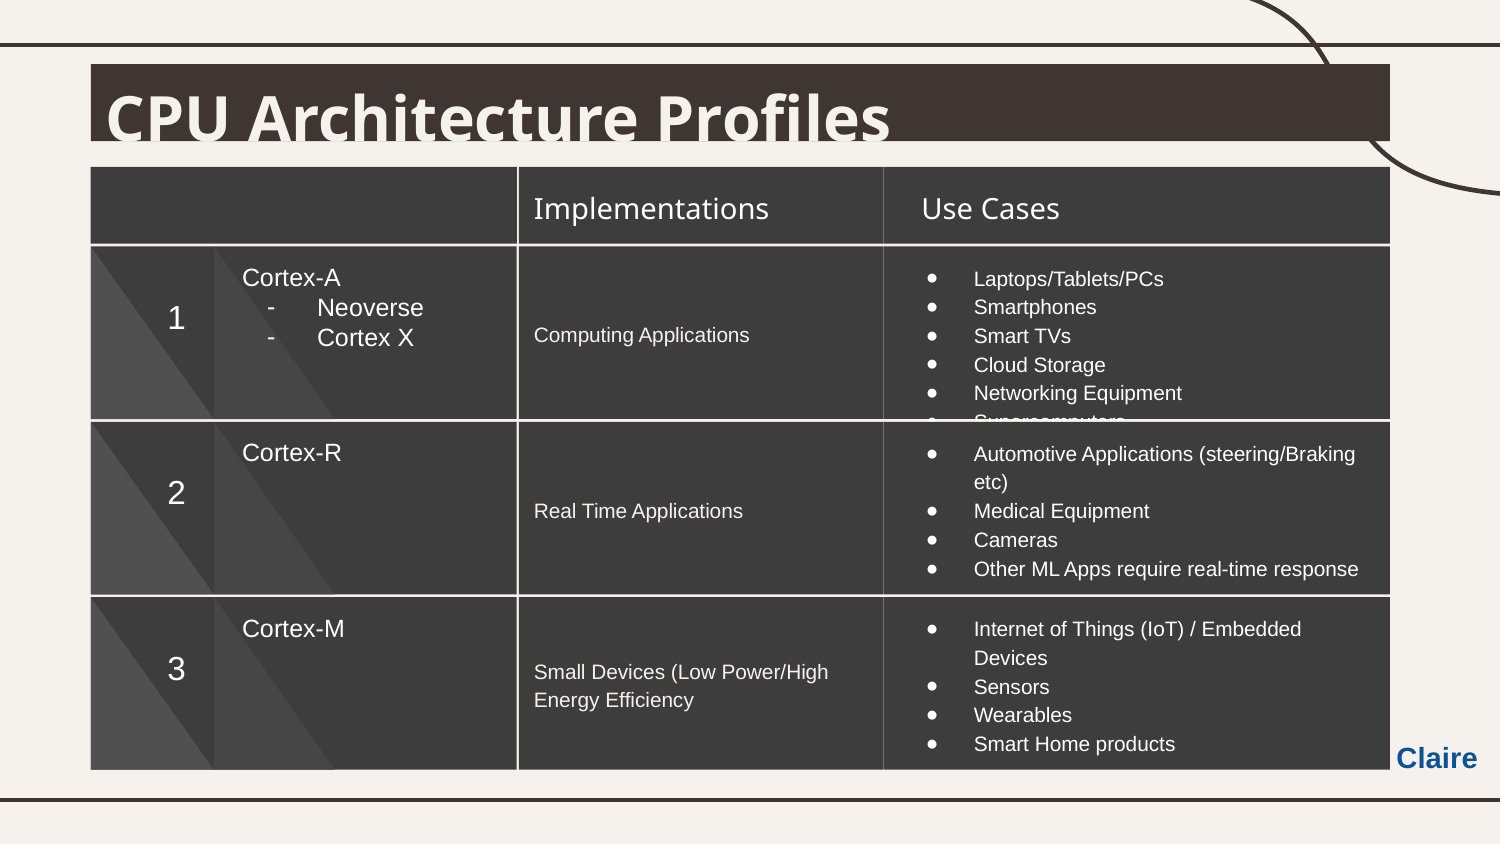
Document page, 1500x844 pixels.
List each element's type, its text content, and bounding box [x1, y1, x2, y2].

text_box Implementations [518, 166, 883, 244]
text_box Claire [1255, 724, 1493, 796]
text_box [90, 421, 1391, 595]
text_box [90, 246, 1391, 420]
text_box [90, 596, 1391, 770]
text_box Use Cases [883, 166, 1390, 244]
text_box [90, 166, 517, 244]
title CPU Architecture Profiles [90, 64, 1390, 142]
